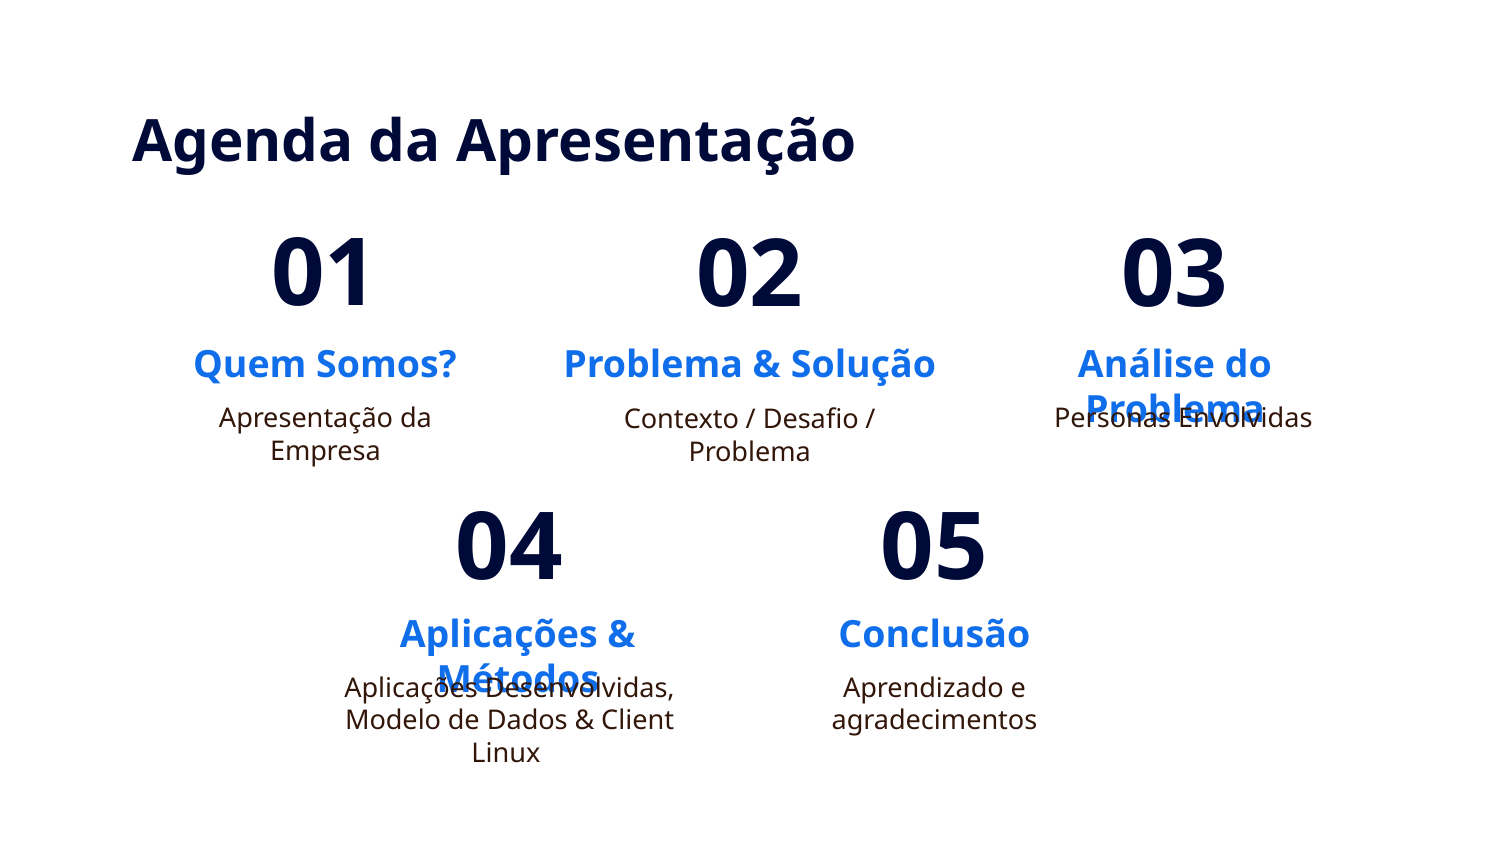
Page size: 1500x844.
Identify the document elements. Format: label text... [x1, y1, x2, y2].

text_box Apresentação da Empresa [167, 385, 483, 475]
subtitle Personas Envolvidas [979, 385, 1388, 474]
subtitle Contexto / Desafio / Problema [592, 386, 908, 475]
title 02 [545, 205, 954, 325]
title Quem Somos? [121, 325, 530, 420]
subtitle Aplicações Desenvolvidas, Modelo de Dados & Client Linux [305, 655, 714, 744]
title 03 [970, 205, 1379, 325]
title Análise do Problema [970, 325, 1379, 420]
title Problema & Solução [545, 325, 954, 420]
title 04 [305, 479, 714, 595]
title 05 [730, 479, 1139, 595]
title Conclusão [730, 595, 1139, 655]
title 01 [121, 224, 530, 325]
title Aplicações & Métodos [305, 595, 730, 689]
subtitle Aprendizado e agradecimentos [730, 655, 1139, 744]
title Agenda da Apresentação [116, 88, 1383, 165]
